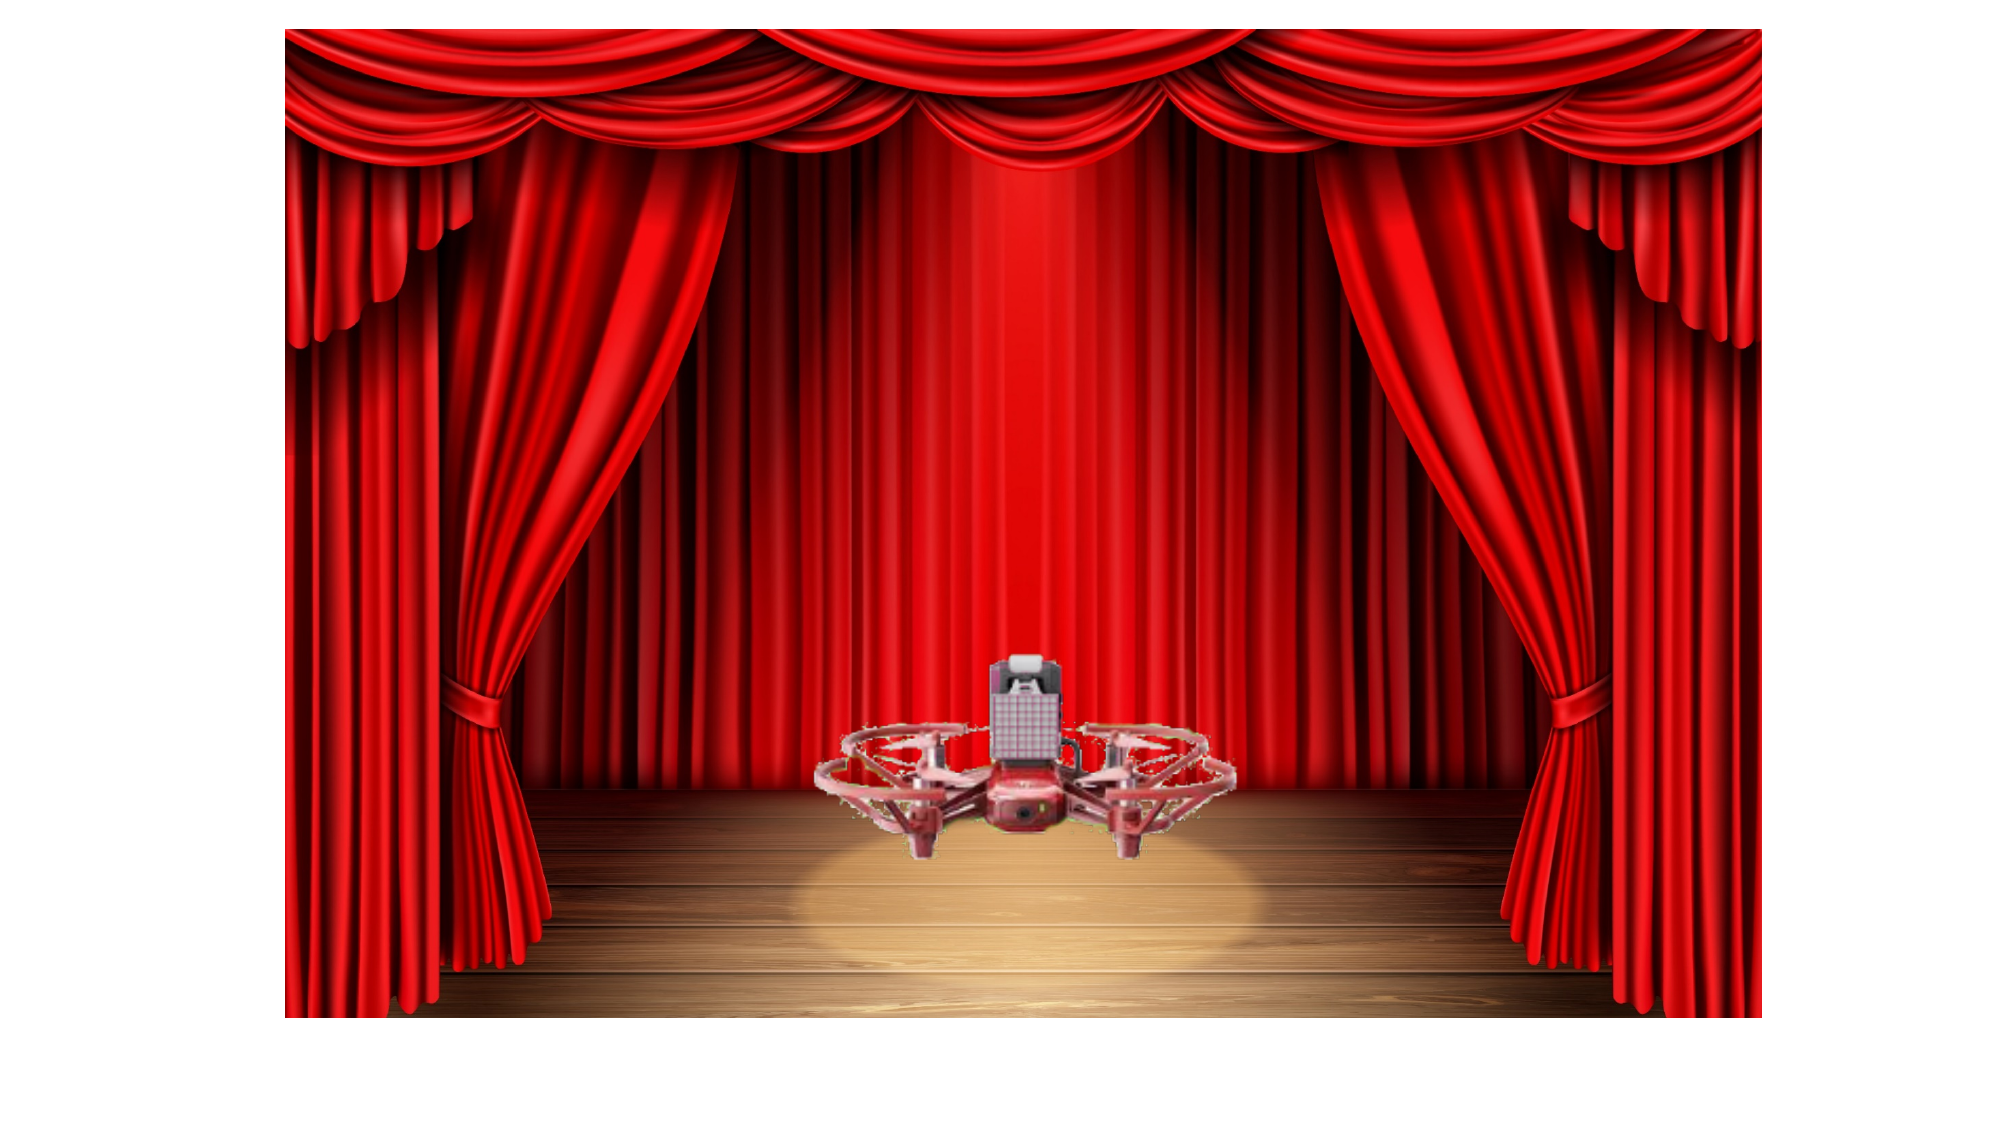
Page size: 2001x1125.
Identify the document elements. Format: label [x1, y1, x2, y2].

picture [285, 29, 1762, 1019]
